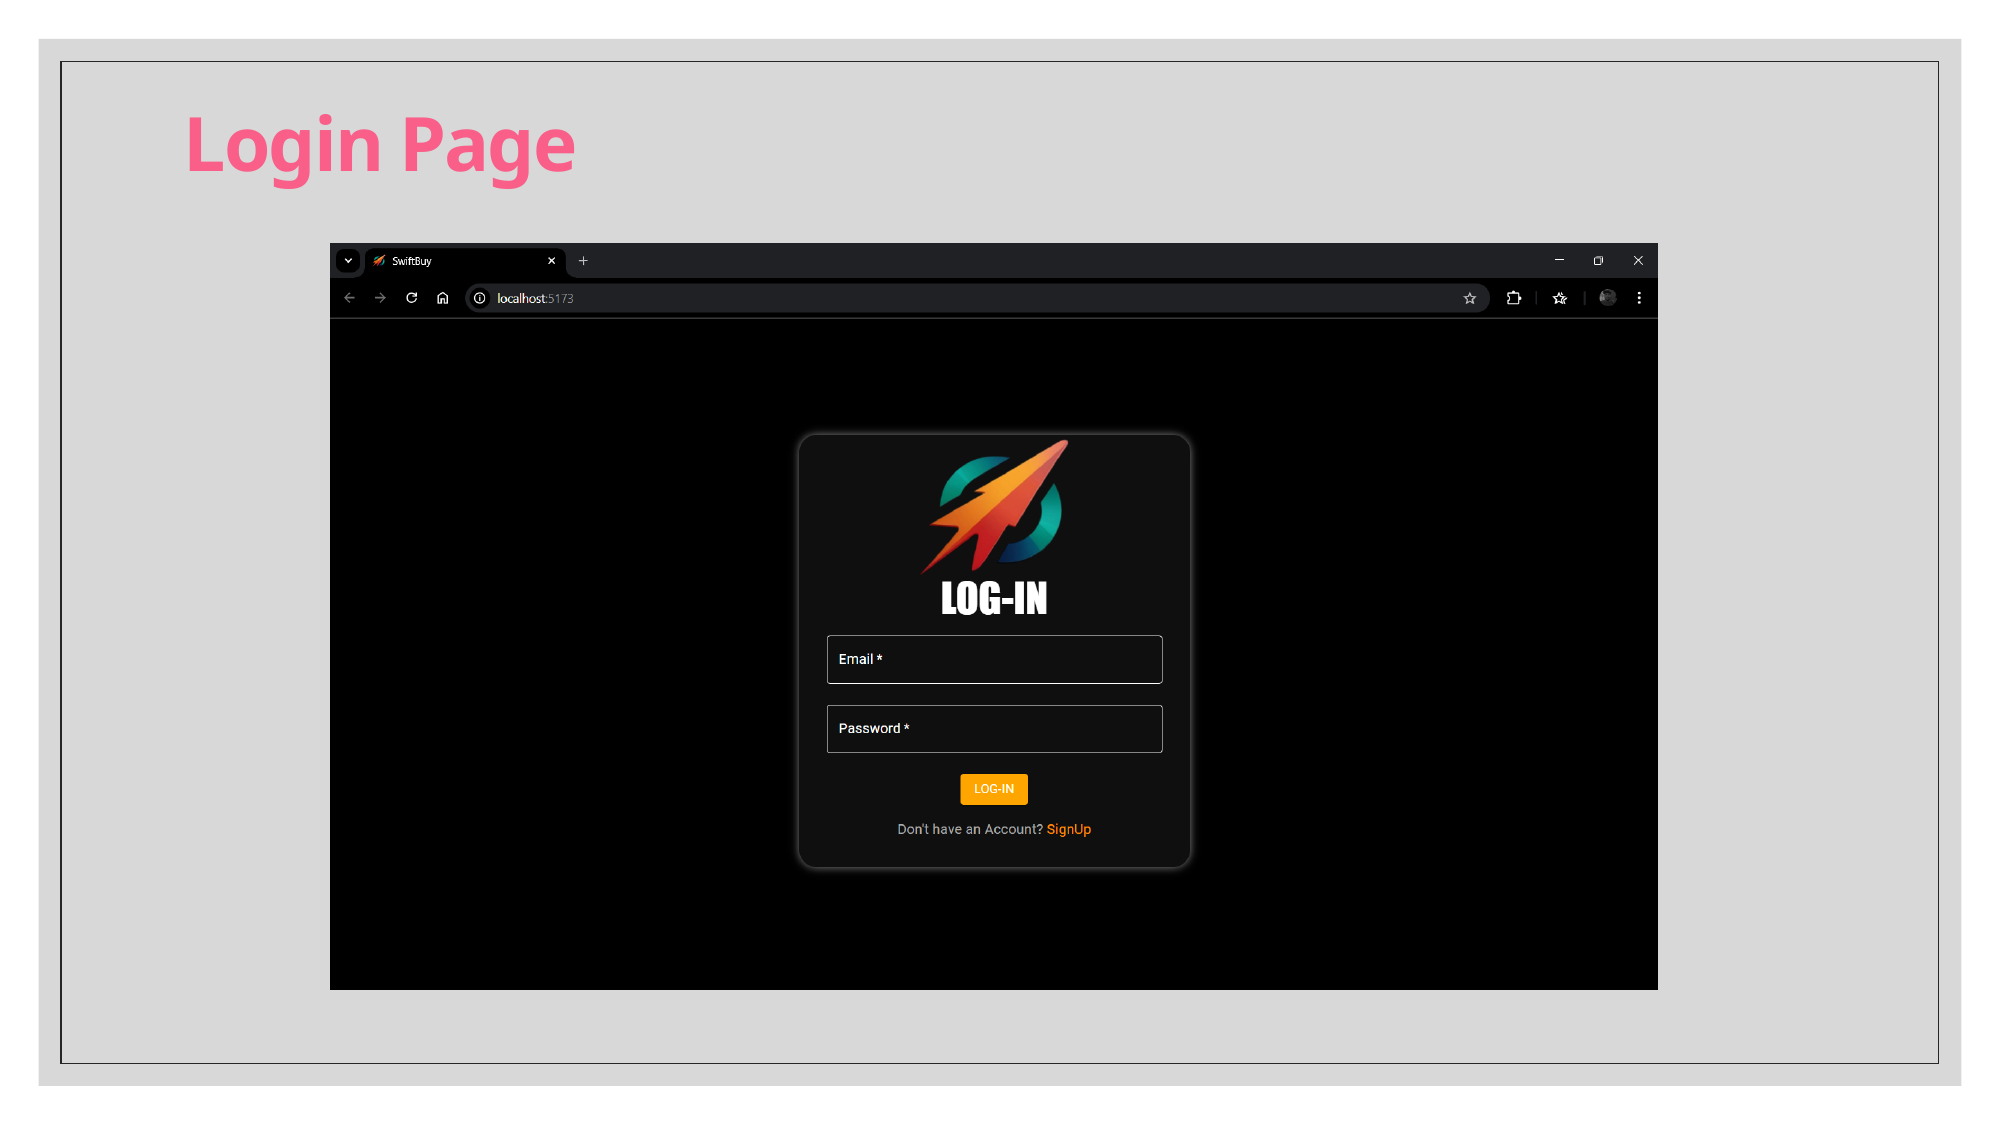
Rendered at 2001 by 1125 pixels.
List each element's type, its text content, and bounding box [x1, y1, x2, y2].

picture [330, 243, 1658, 990]
text_box Login Page [168, 28, 1819, 254]
